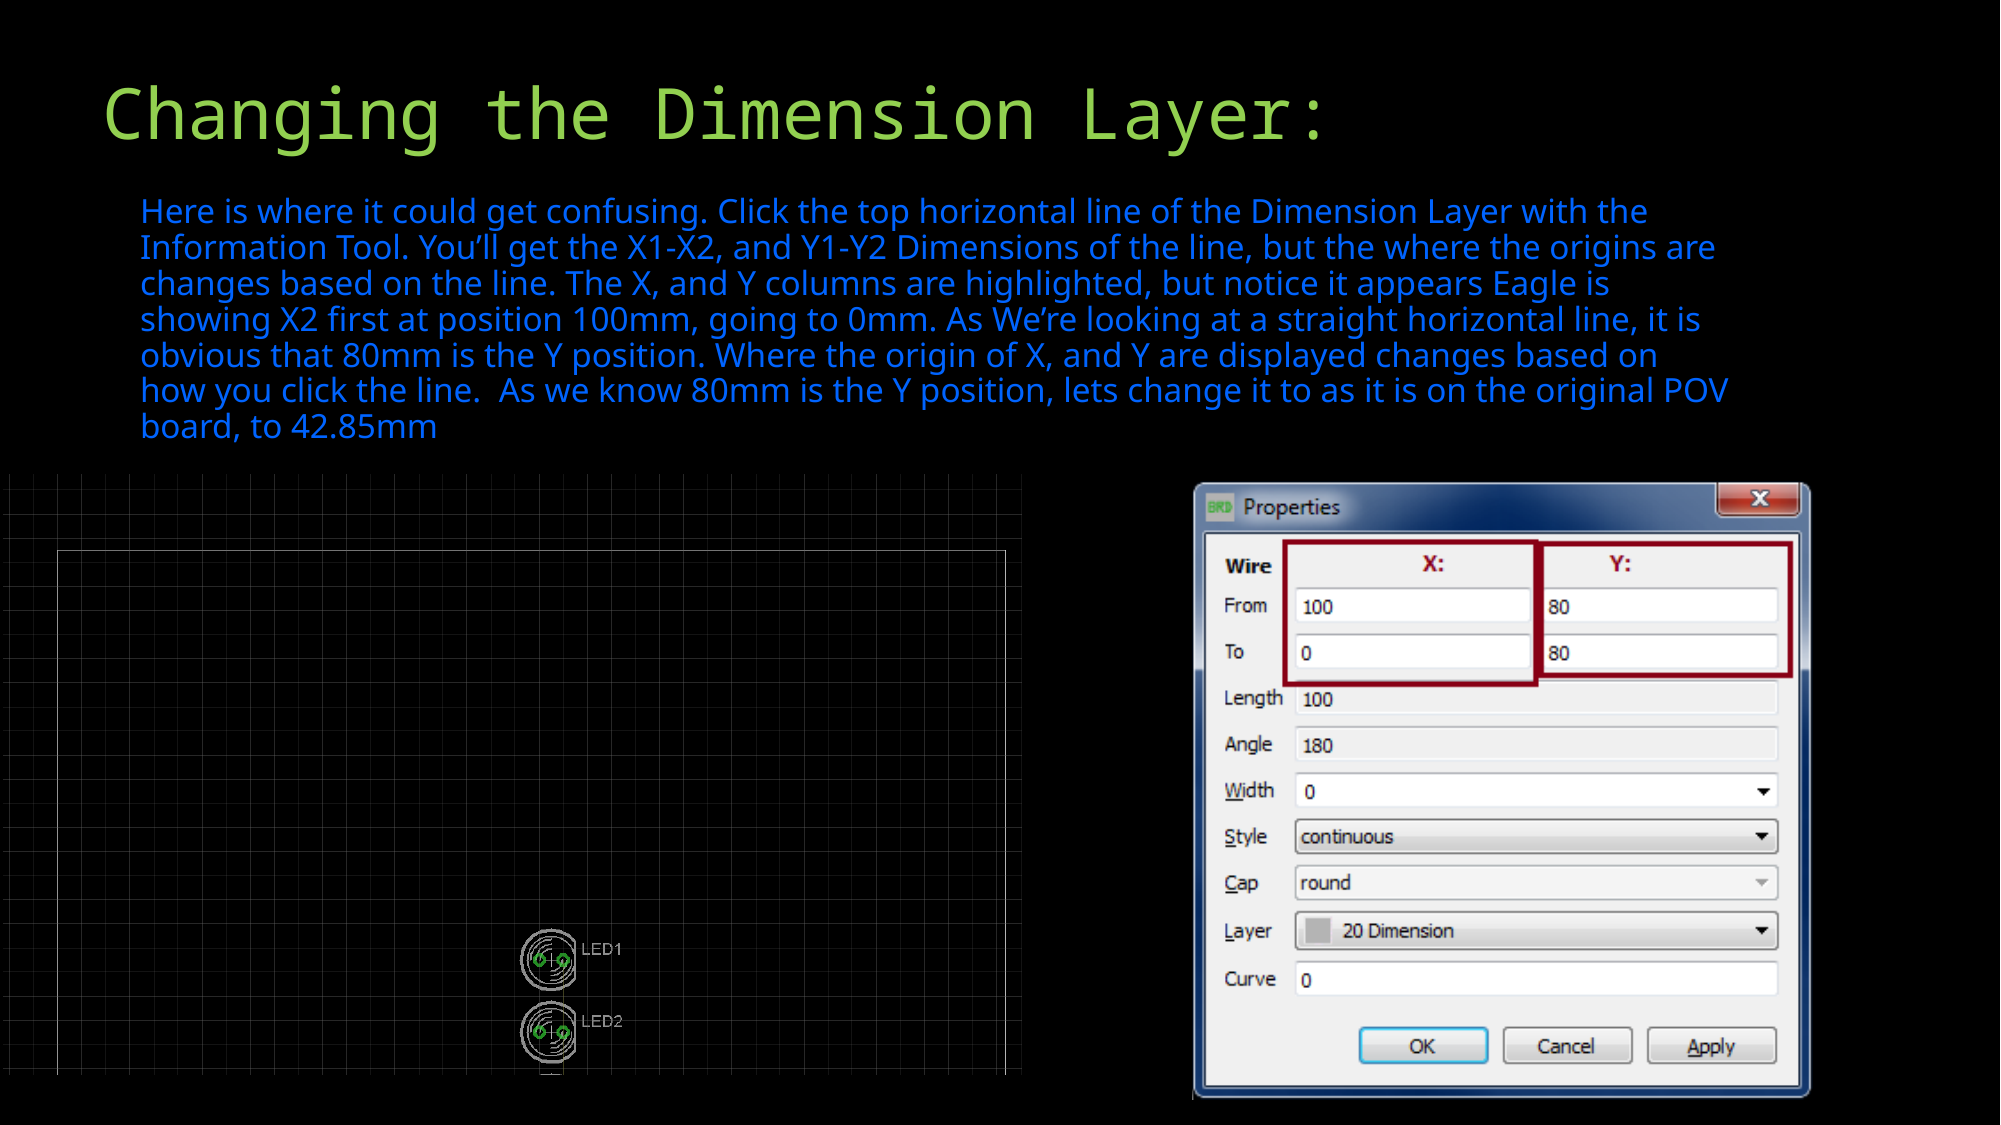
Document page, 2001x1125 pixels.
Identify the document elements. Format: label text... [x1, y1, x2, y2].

picture [3, 474, 1022, 1075]
list Here is where it could get confusing. Click the top horizontal line of the Dimension Layer with the Information Tool. You’ll get the X1-X2, and Y1-Y2 Dimensions of the line, but the where the origins are changes based on the line. The X, and Y columns are highlighted, but notice it appears Eagle is showing X2 first at position 100mm, going to 0mm. As We’re looking at a straight horizontal line, it is obvious that 80mm is the Y position. Where the origin of X, and Y are displayed changes based on how you click the line. As we know 80mm is the Y position, lets change it to as it is on the original POV board, to 42.85mm [125, 187, 1750, 1000]
title Changing the Dimension Layer: [87, 37, 1738, 163]
picture [1192, 481, 1813, 1100]
